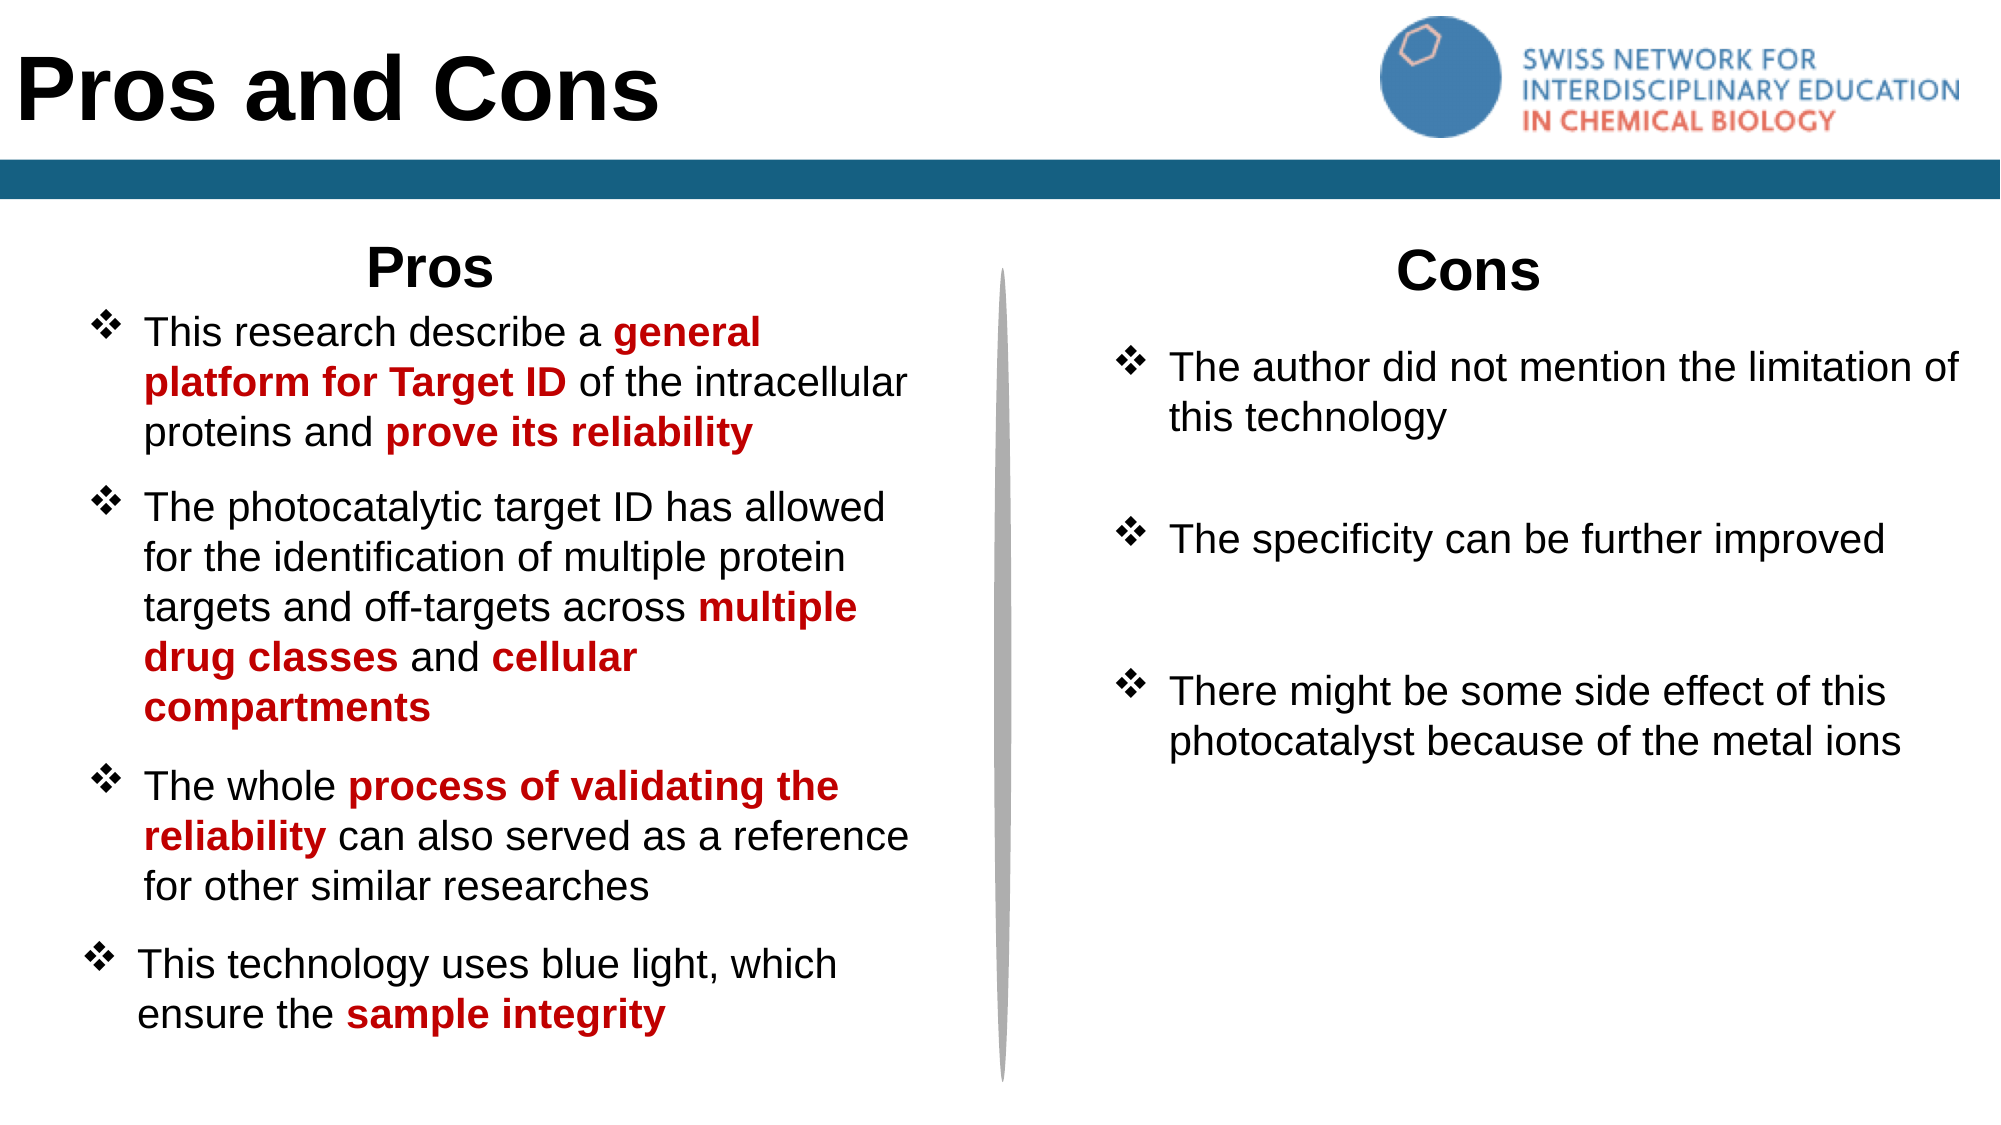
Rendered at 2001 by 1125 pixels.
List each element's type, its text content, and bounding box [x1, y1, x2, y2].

text_box The author did not mention the limitation of this technology [1097, 332, 1976, 448]
text_box The specificity can be further improved [1097, 504, 1959, 570]
picture [1379, 15, 1959, 138]
text_box [992, 264, 1013, 1085]
text_box The whole process of validating the reliability can also served as a reference for other similar researches [72, 751, 951, 916]
text_box The photocatalytic target ID has allowed for the identiﬁcation of multiple protein targets and off-targets across multiple drug classes and cellular compartments [72, 472, 951, 738]
text_box Pros [351, 221, 511, 297]
text_box [0, 158, 2000, 201]
text_box This research describe a general platform for Target ID of the intracellular proteins and prove its reliability [72, 297, 951, 463]
text_box There might be some side effect of this photocatalyst because of the metal ions [1097, 656, 1959, 772]
title Pros and Cons [0, 0, 1725, 200]
text_box Cons [1381, 224, 1557, 310]
text_box This technology uses blue light, which ensure the sample integrity [66, 929, 938, 1045]
